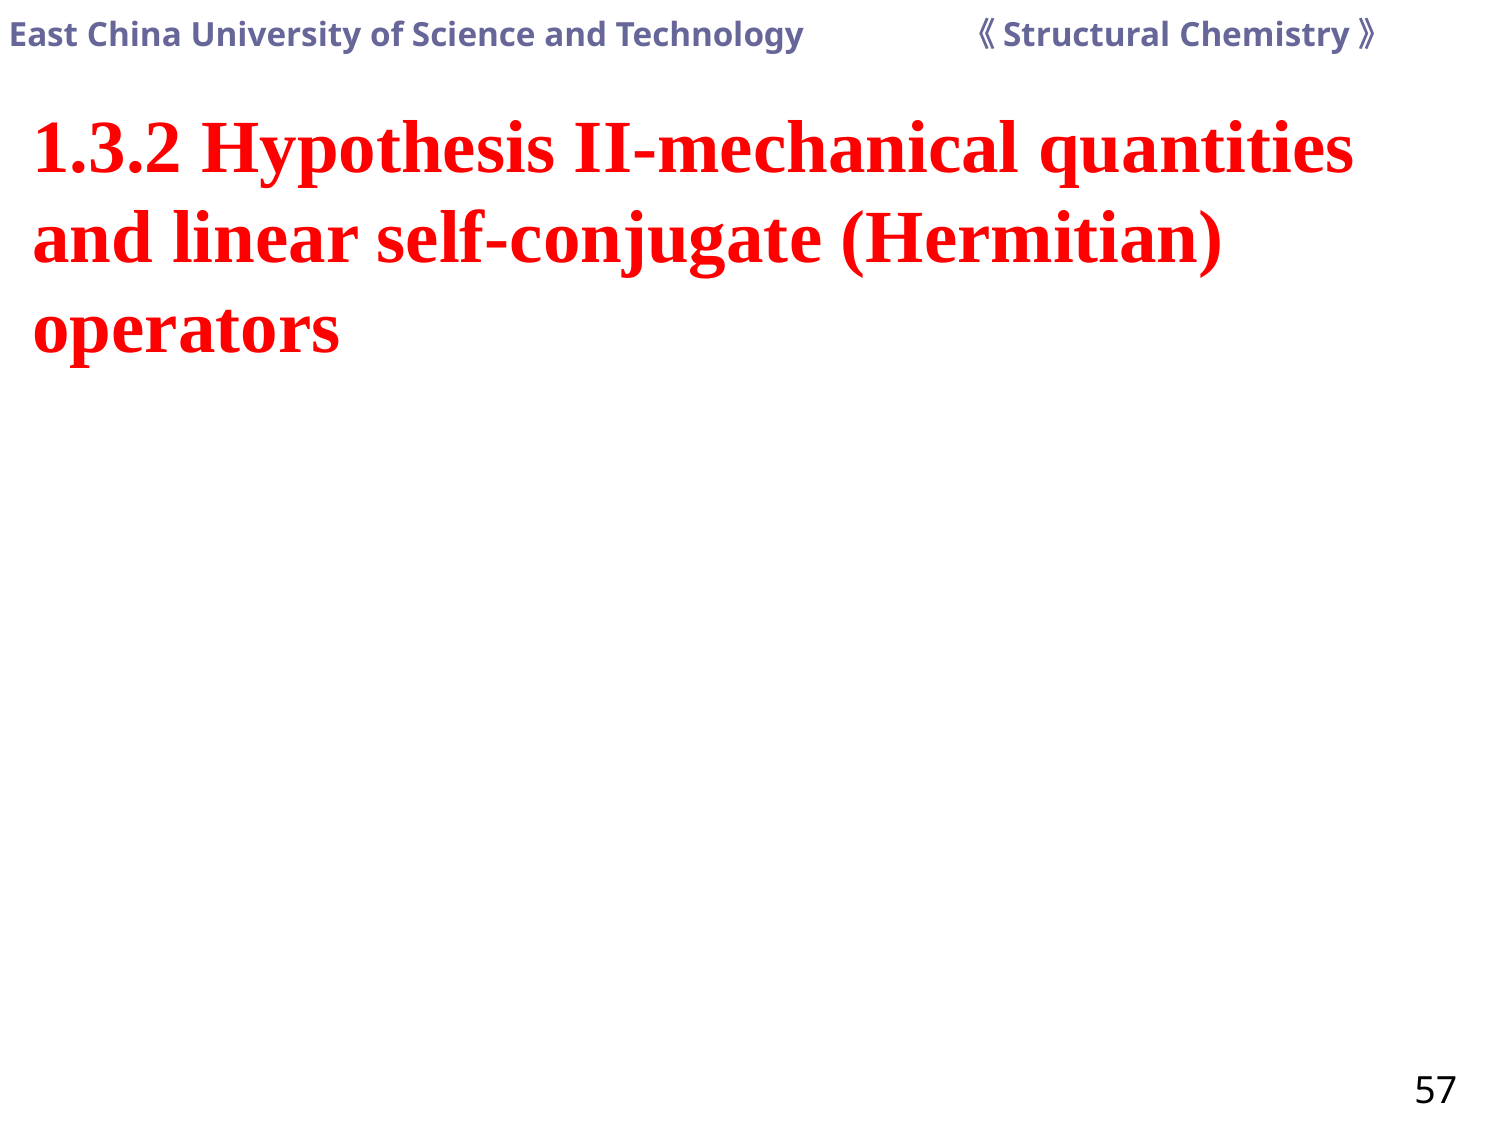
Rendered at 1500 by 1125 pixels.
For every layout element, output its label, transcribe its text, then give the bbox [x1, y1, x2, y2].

text_box 1.3.2 Hypothesis II-mechanical quantities and linear self-conjugate (Hermitian) operators [17, 90, 1500, 375]
